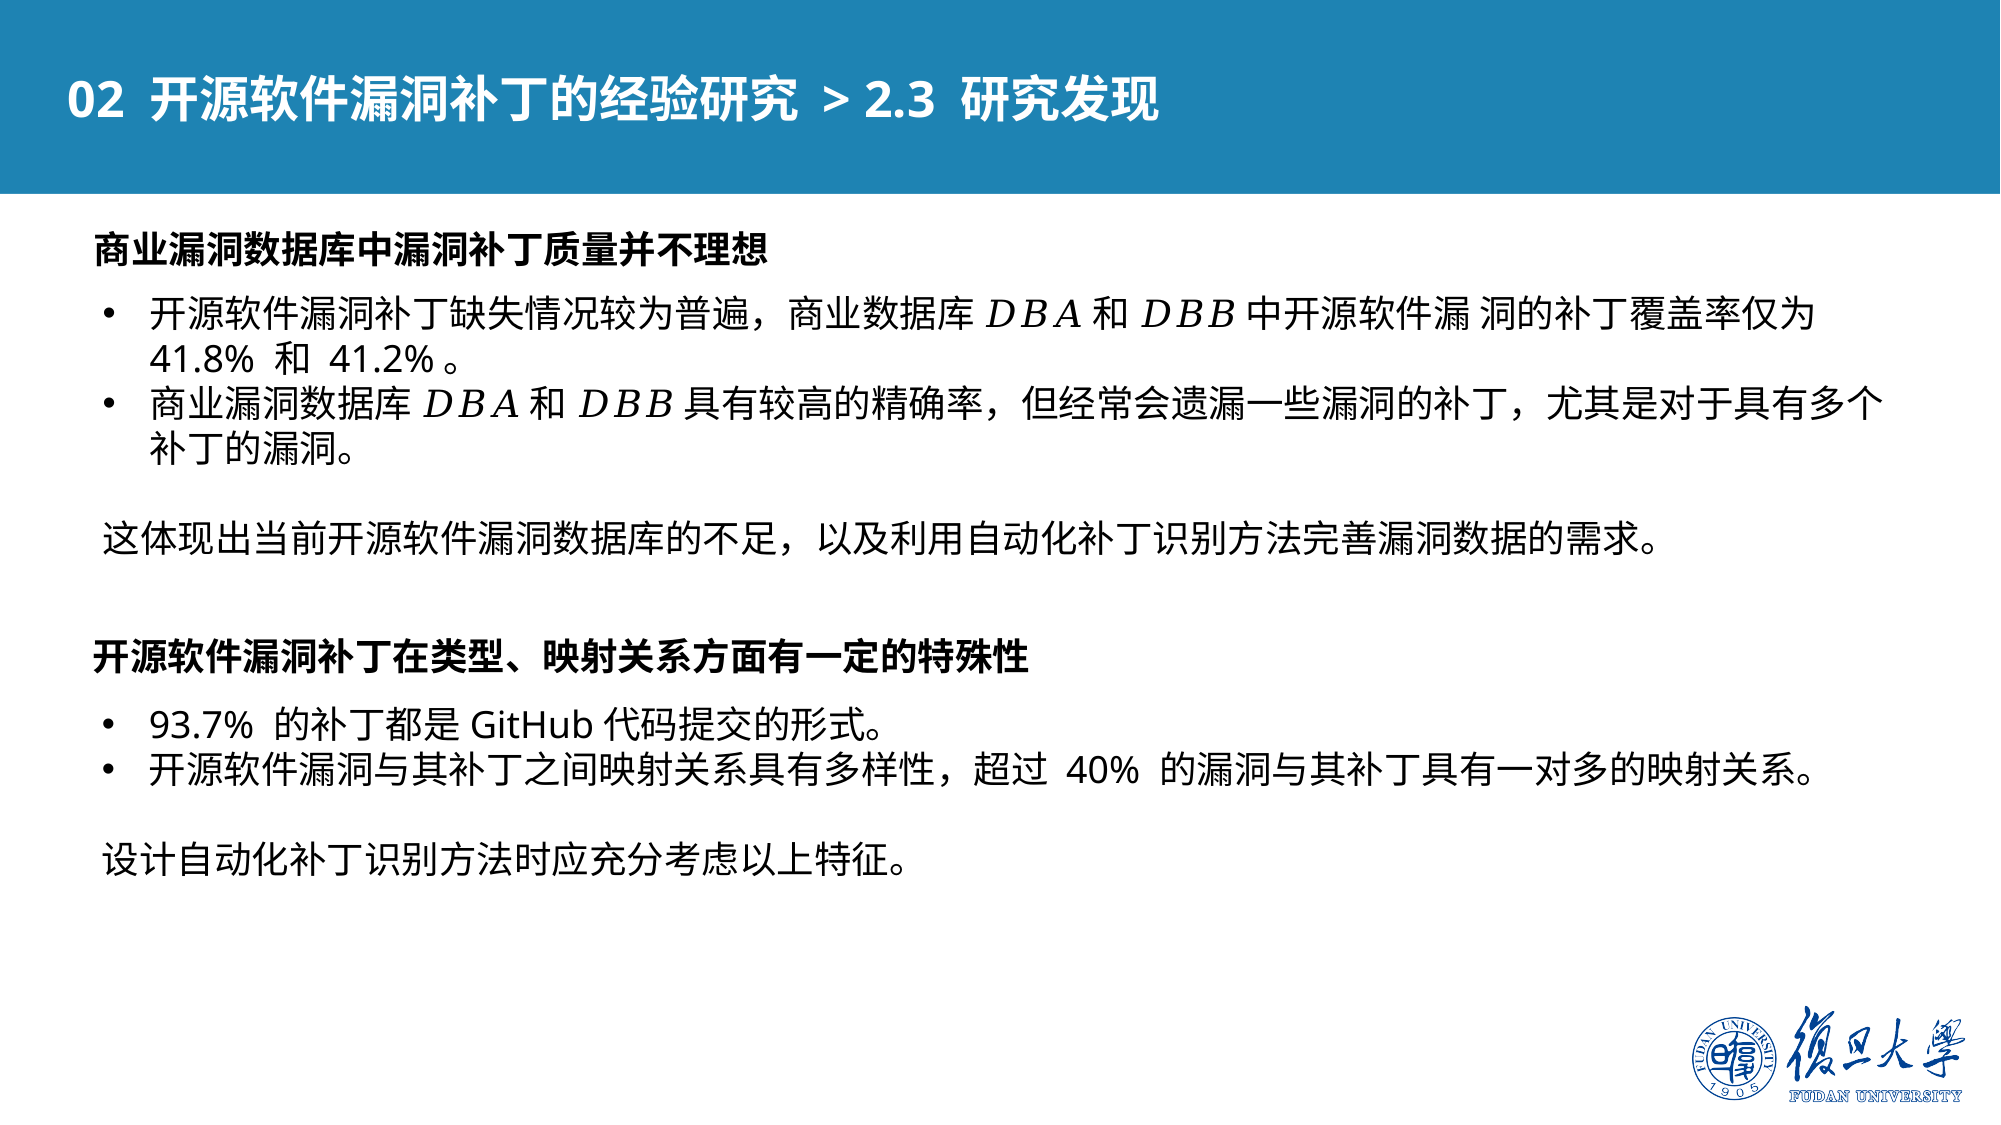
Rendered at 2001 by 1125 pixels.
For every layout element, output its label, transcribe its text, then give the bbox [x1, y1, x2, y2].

text_box 商业漏洞数据库中漏洞补丁质量并不理想 [78, 216, 1361, 288]
list 02 开源软件漏洞补丁的经验研究 > 2.3 研究发现 [52, 41, 1942, 162]
picture [1667, 974, 1990, 1125]
text_box 93.7% 的补丁都是GitHub代码提交的形式。 开源软件漏洞与其补丁之间映射关系具有多样性，超过 40% 的漏洞与其补丁具有一对多的映射关系。 设计自动化补丁识别方法时应充分考虑以上特征。 [87, 693, 1921, 889]
text_box 开源软件漏洞补丁在类型、映射关系方面有一定的特殊性 [78, 622, 1360, 694]
text_box 开源软件漏洞补丁缺失情况较为普遍，商业数据库 𝐷𝐵𝐴 和 𝐷𝐵𝐵 中开源软件漏 洞的补丁覆盖率仅为 41.8% 和 41.2%。 商业漏洞数据库 𝐷𝐵𝐴 和 𝐷𝐵𝐵 具有较高的精确率，但经常会遗漏一些漏洞的补丁，尤其是对于具有多个补丁的漏洞。 这体现出当前开源软件漏洞数据库的不足，以及利用自动化补丁识别方法完善漏洞数据的需求。 [87, 282, 1922, 613]
